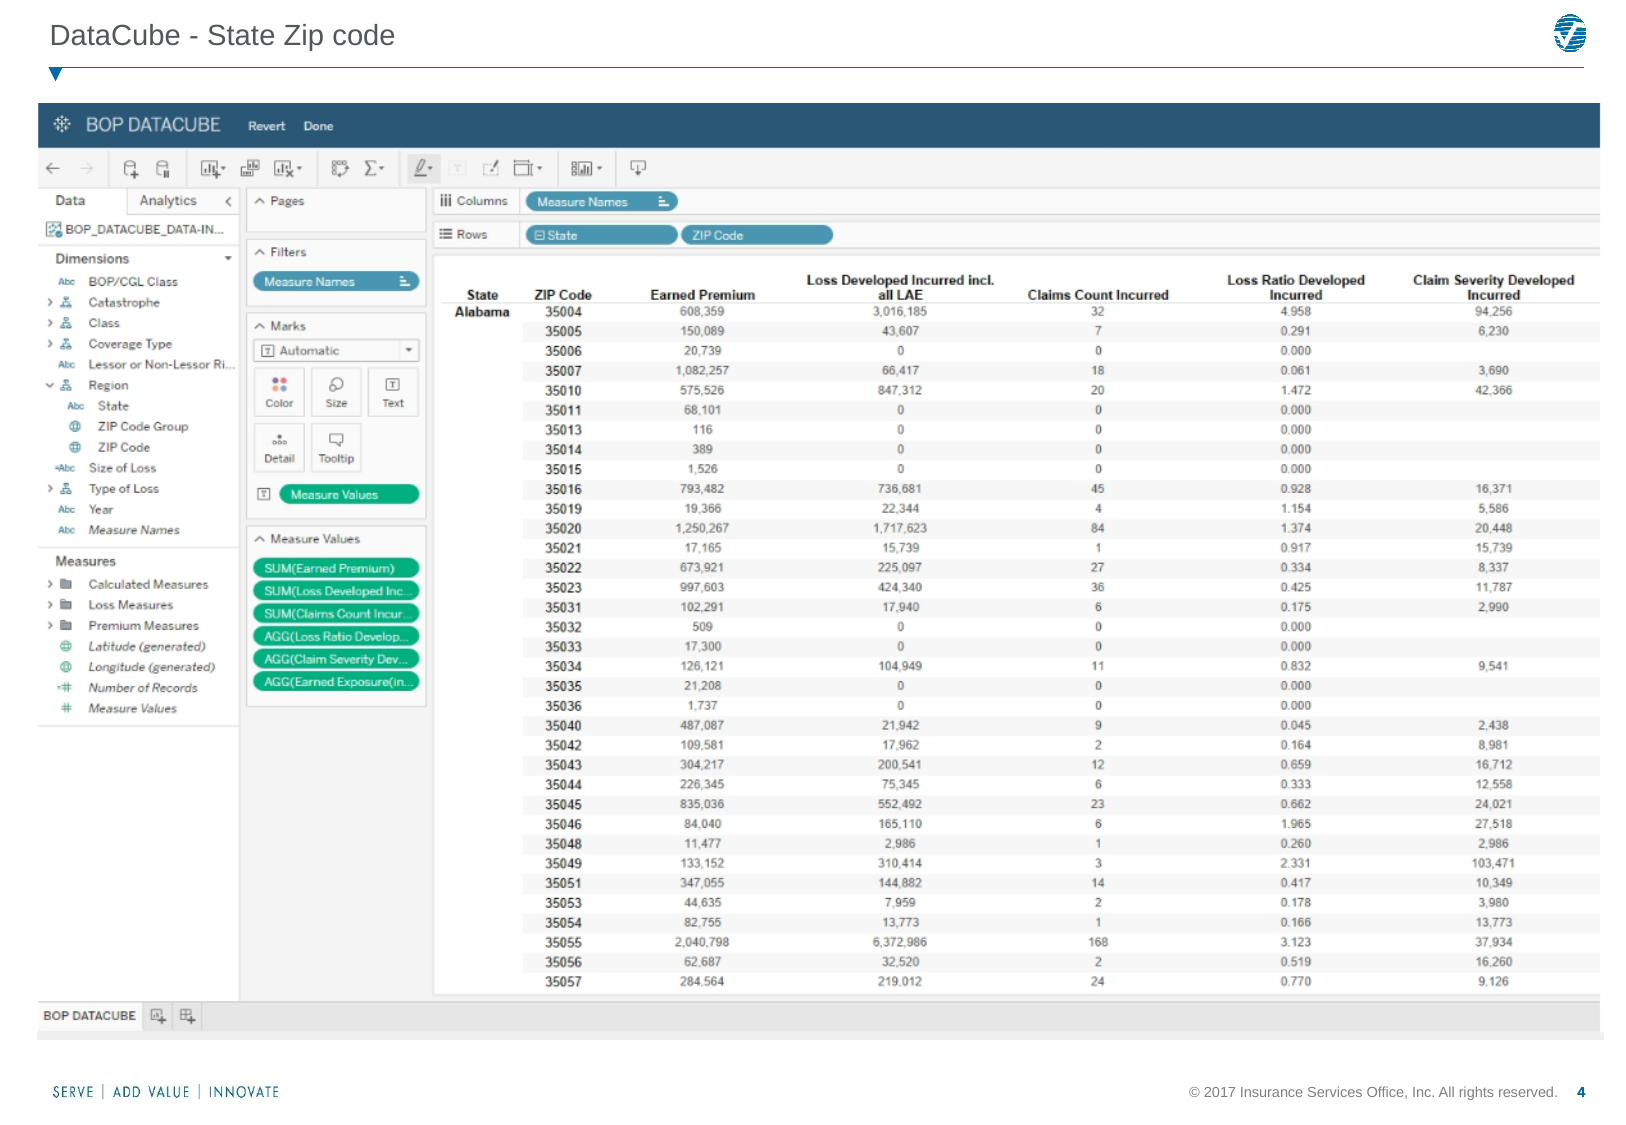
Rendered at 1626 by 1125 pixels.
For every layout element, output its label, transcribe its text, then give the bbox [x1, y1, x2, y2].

list DataCube - State Zip code [49, 16, 712, 56]
picture [1554, 14, 1586, 47]
picture [1554, 14, 1564, 27]
picture [53, 1084, 278, 1099]
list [37, 103, 1604, 1040]
picture [1554, 39, 1563, 52]
picture [1577, 42, 1586, 52]
